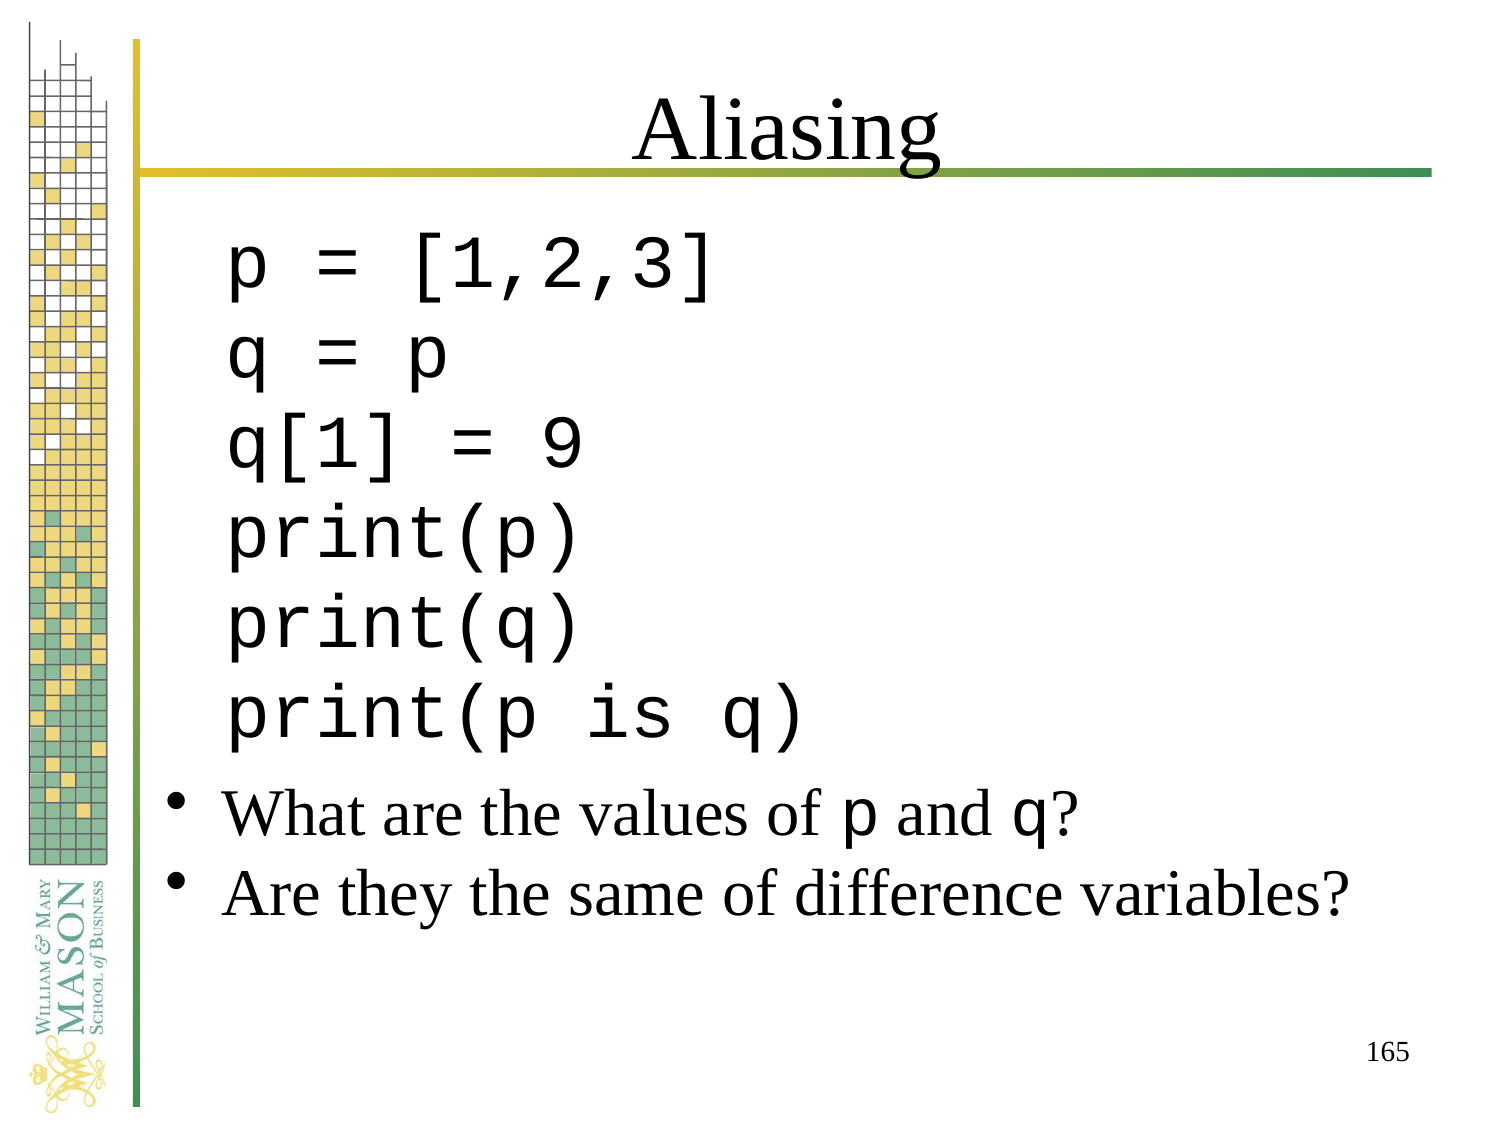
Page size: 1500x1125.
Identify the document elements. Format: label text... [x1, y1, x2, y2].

text_box p = [1,2,3] q = p q[1] = 9 print(p) print(q) print(p is q) [210, 205, 825, 761]
table_cell Greater than [29, 879, 107, 1113]
list What are the values of p and q? Are they the same of difference variables? [150, 761, 1425, 1041]
slide_number 165 [1048, 1024, 1426, 1103]
title Aliasing [150, 45, 1425, 200]
